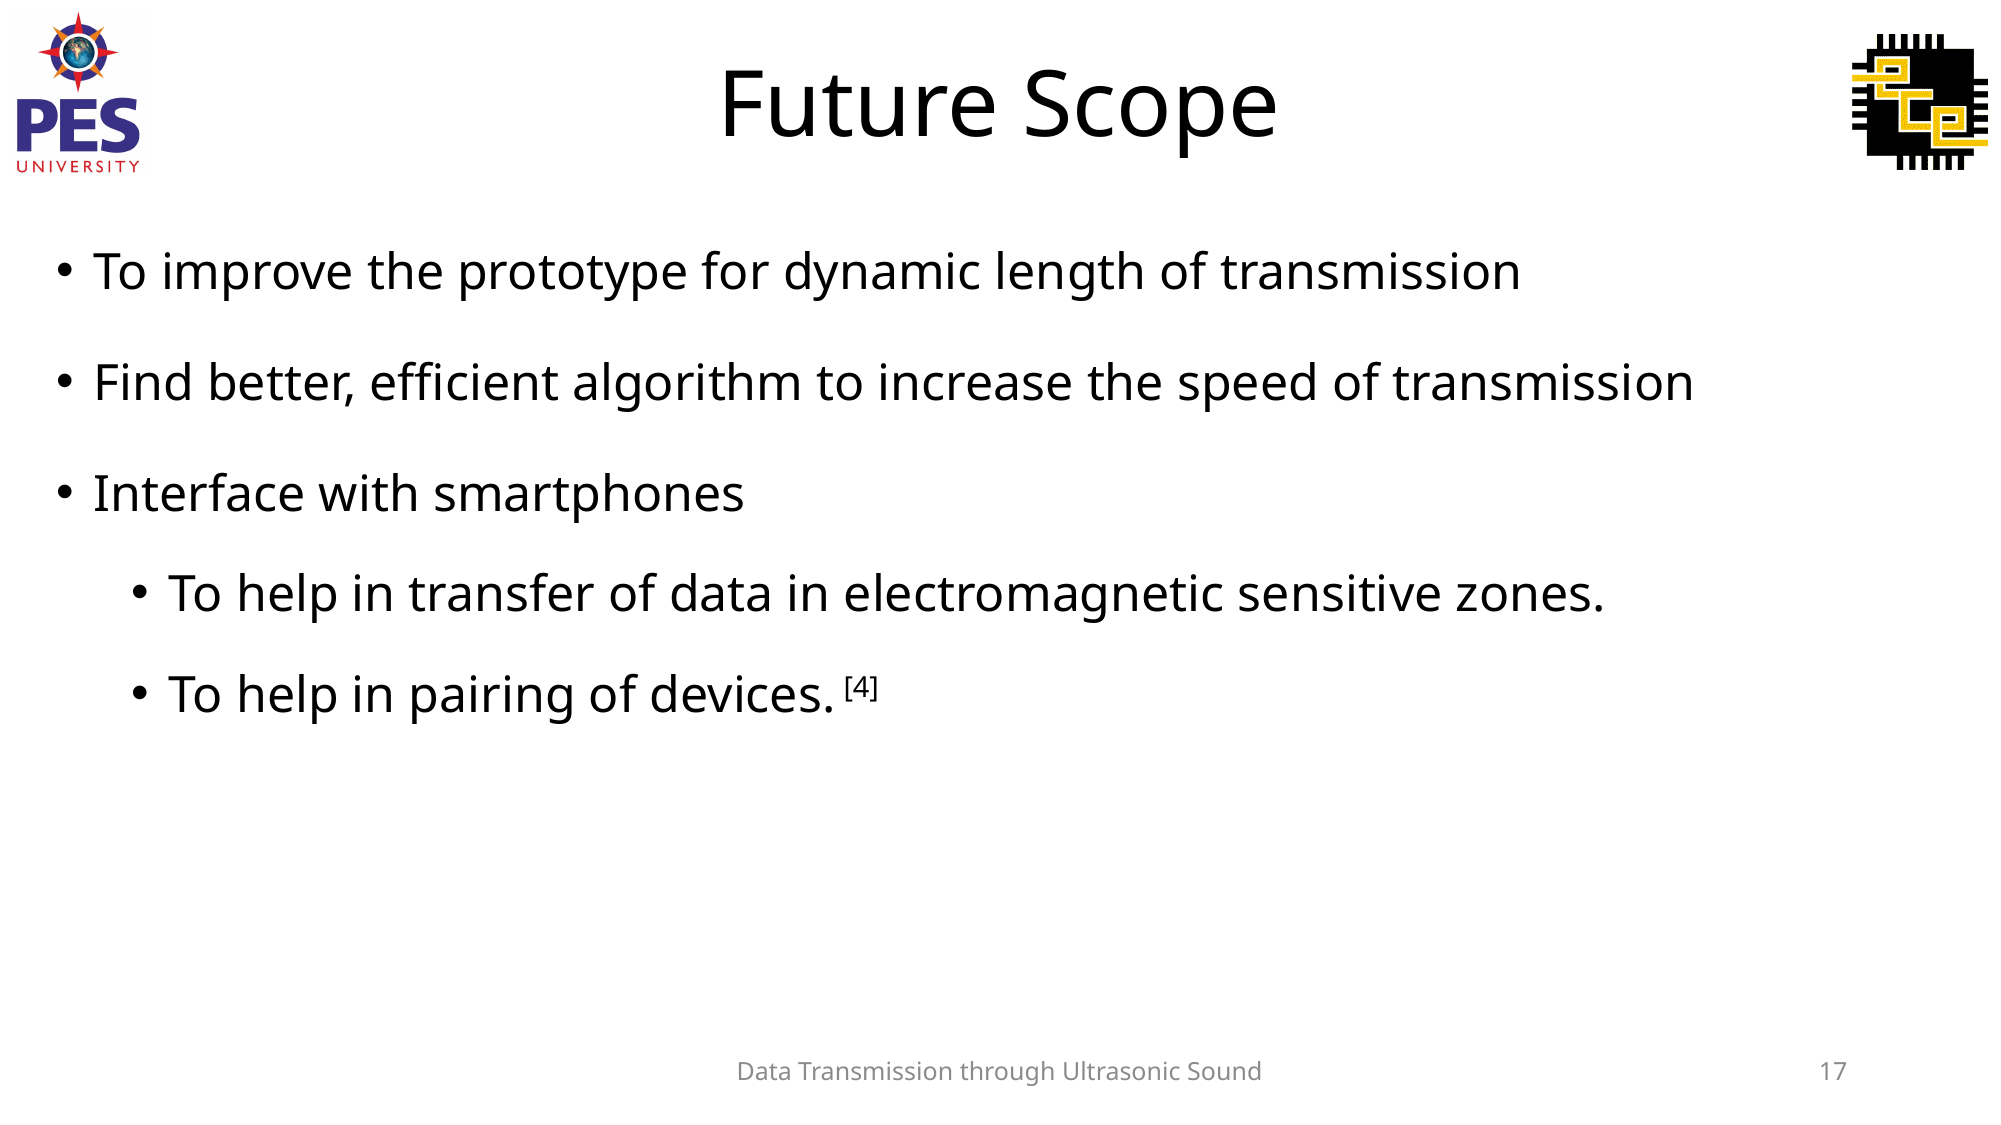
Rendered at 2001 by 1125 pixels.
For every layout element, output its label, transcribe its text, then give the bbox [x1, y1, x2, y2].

slide_number 17 [1412, 1042, 1863, 1103]
picture [10, 7, 147, 177]
footer Data Transmission through Ultrasonic Sound [662, 1042, 1338, 1103]
picture [1852, 34, 1988, 170]
list To improve the prototype for dynamic length of transmission Find better, efficient algorithm to increase the speed of transmission Interface with smartphones To help in transfer of data in electromagnetic sensitive zones. To help in pairing of devices. [4] [41, 202, 1961, 990]
title Future Scope [146, 36, 1853, 178]
